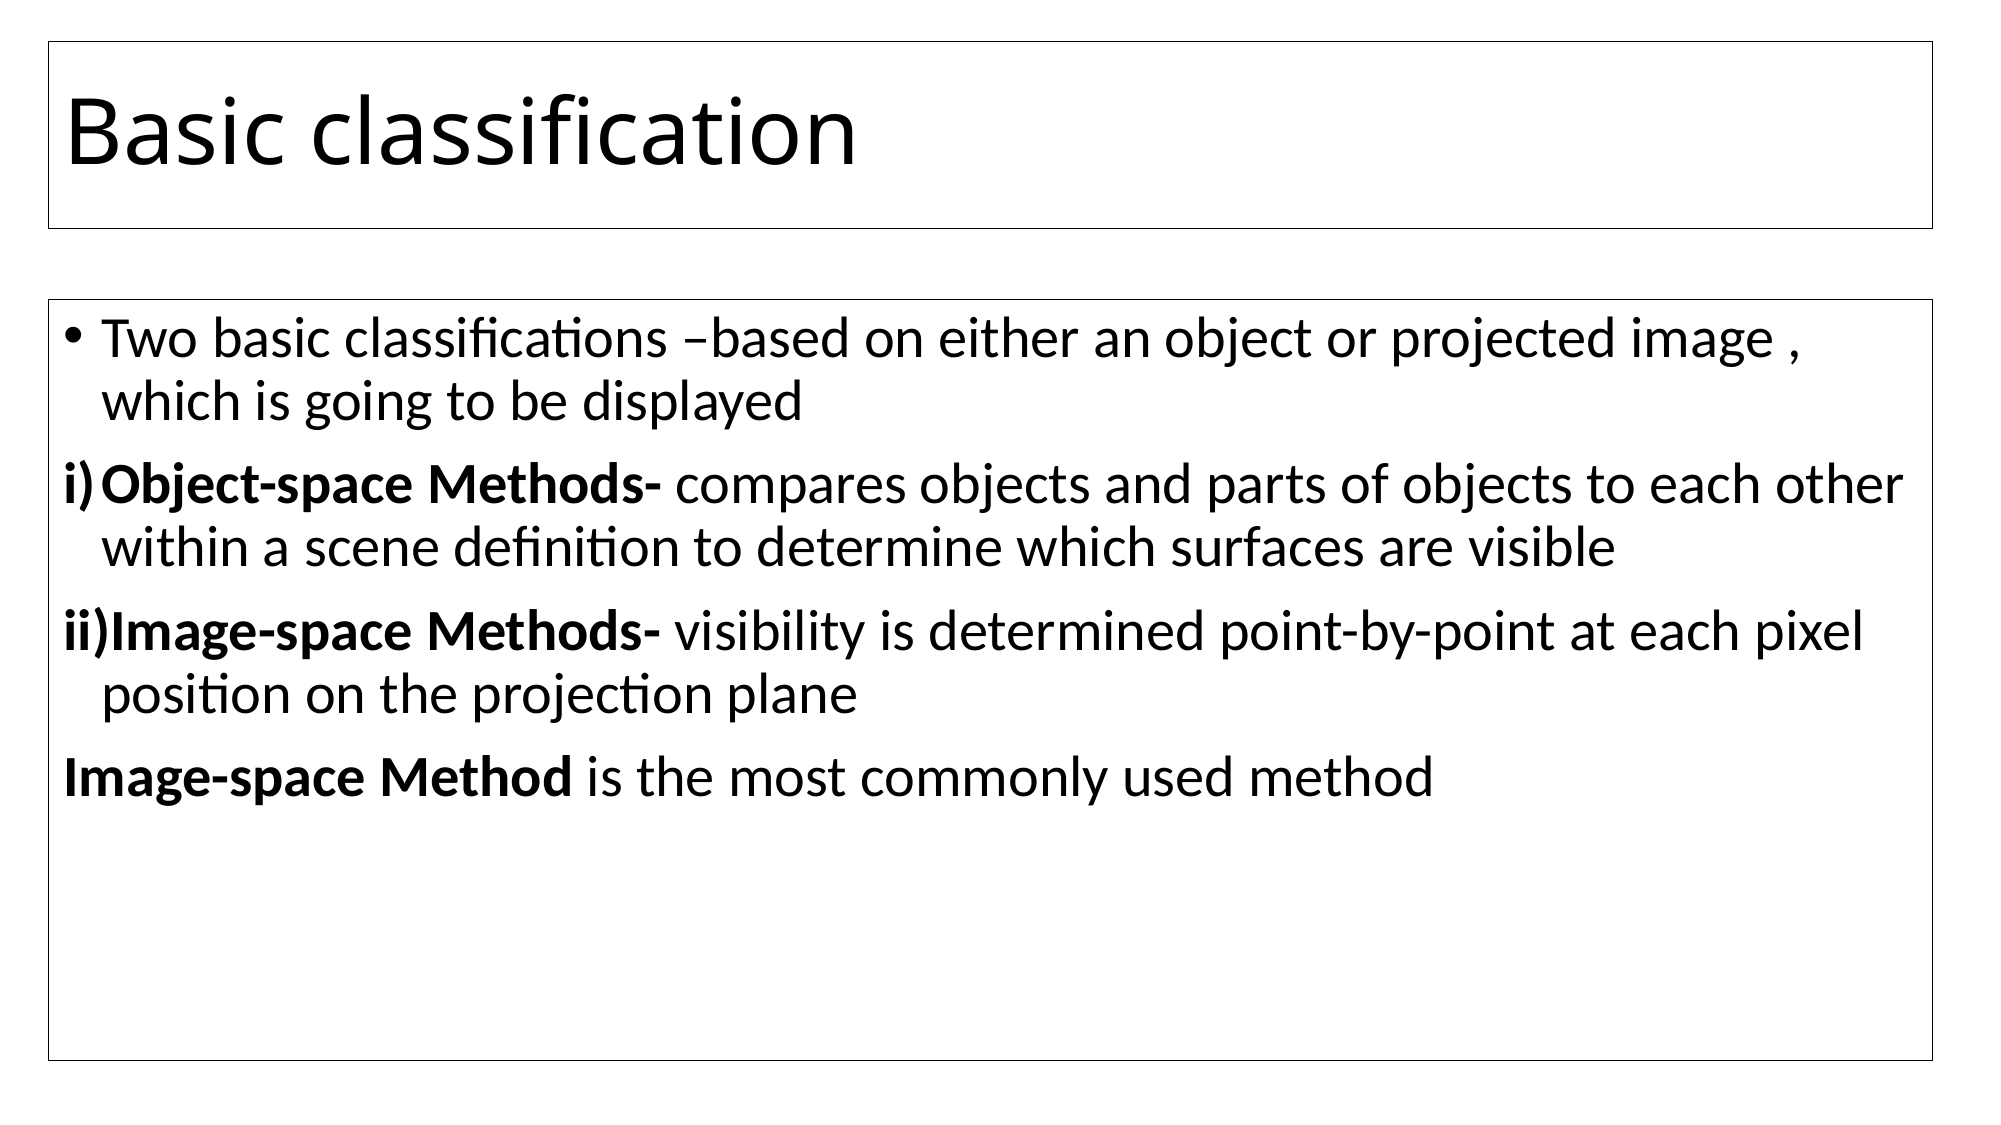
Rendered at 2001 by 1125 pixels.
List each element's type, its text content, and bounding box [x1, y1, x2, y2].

list Two basic classifications –based on either an object or projected image , which is going to be displayed Object-space Methods- compares objects and parts of objects to each other within a scene definition to determine which surfaces are visible Image-space Methods- visibility is determined point-by-point at each pixel position on the projection plane Image-space Method is the most commonly used method [48, 299, 1933, 1061]
title Basic classification [48, 41, 1933, 229]
